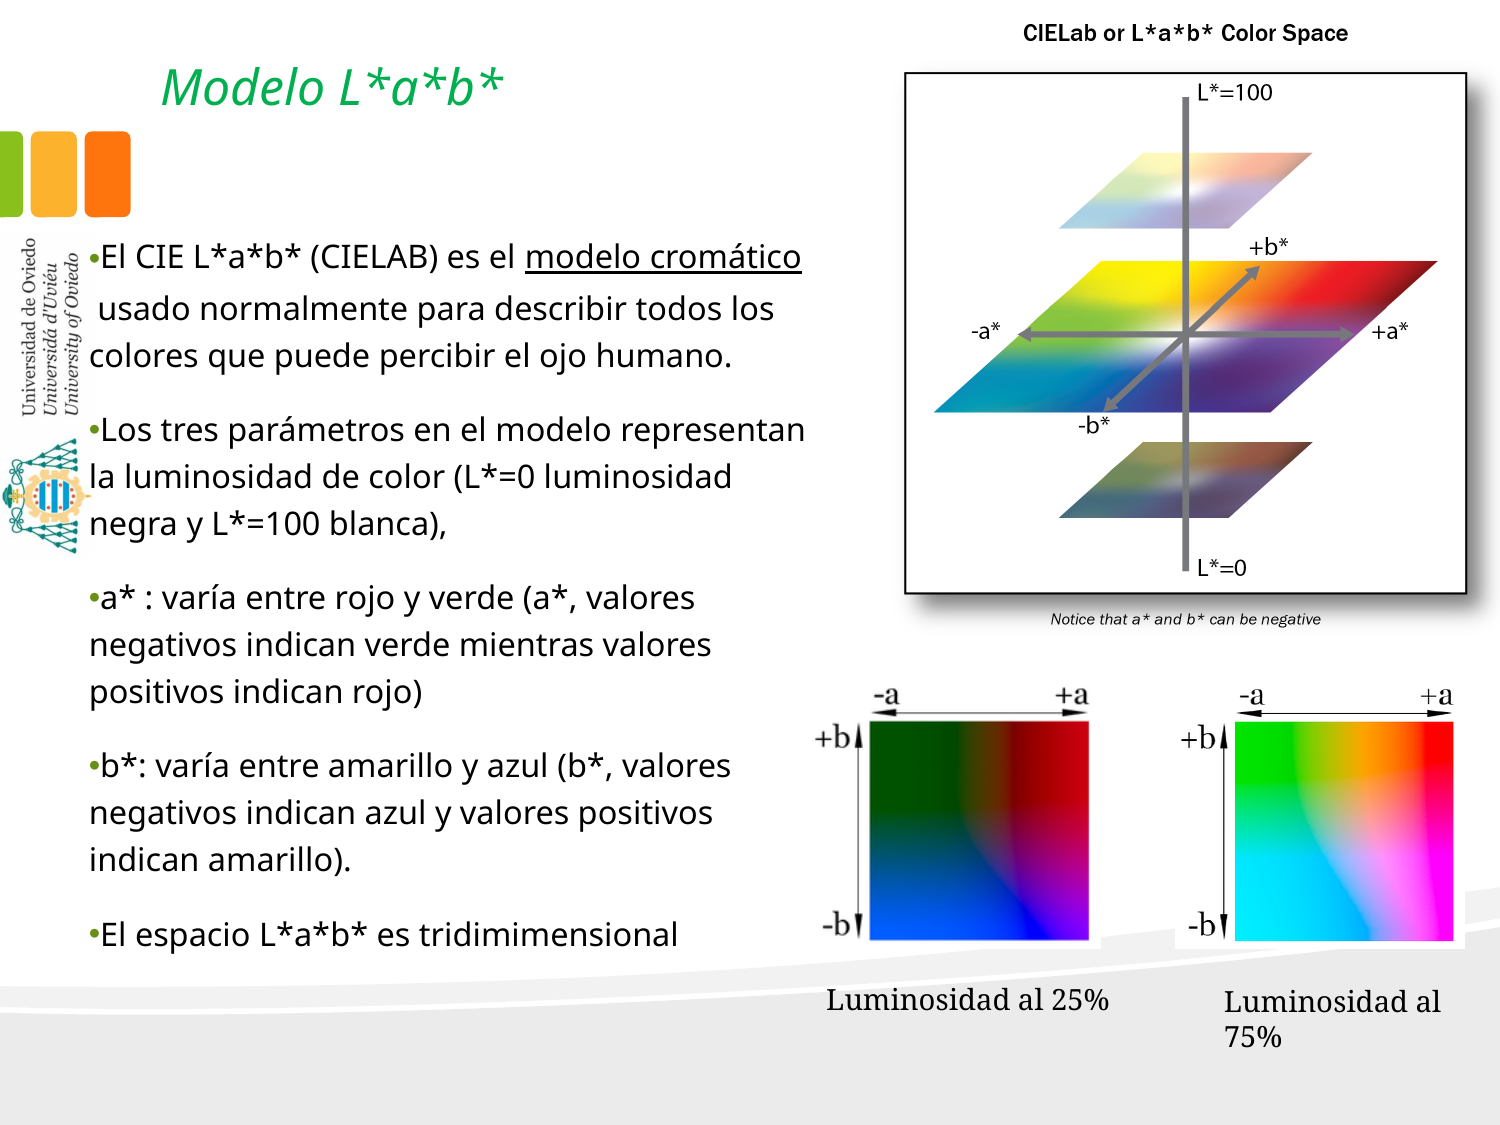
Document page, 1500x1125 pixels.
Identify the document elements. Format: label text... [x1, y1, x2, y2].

list El CIE L*a*b* (CIELAB) es el modelo cromático usado normalmente para describir todos los colores que puede percibir el ojo humano. Los tres parámetros en el modelo representan la luminosidad de color (L*=0 luminosidad negra y L*=100 blanca), a* : varía entre rojo y verde (a*, valores negativos indican verde mientras valores positivos indican rojo) b*: varía entre amarillo y azul (b*, valores negativos indican azul y valores positivos indican amarillo). El espacio L*a*b* es tridimimensional [68, 217, 840, 968]
text_box Luminosidad al 25% [811, 973, 1176, 1024]
text_box Luminosidad al 75% [1209, 976, 1499, 1062]
title Modelo L*a*b* [140, 24, 810, 126]
picture [810, 0, 1500, 949]
picture [1, 232, 68, 558]
